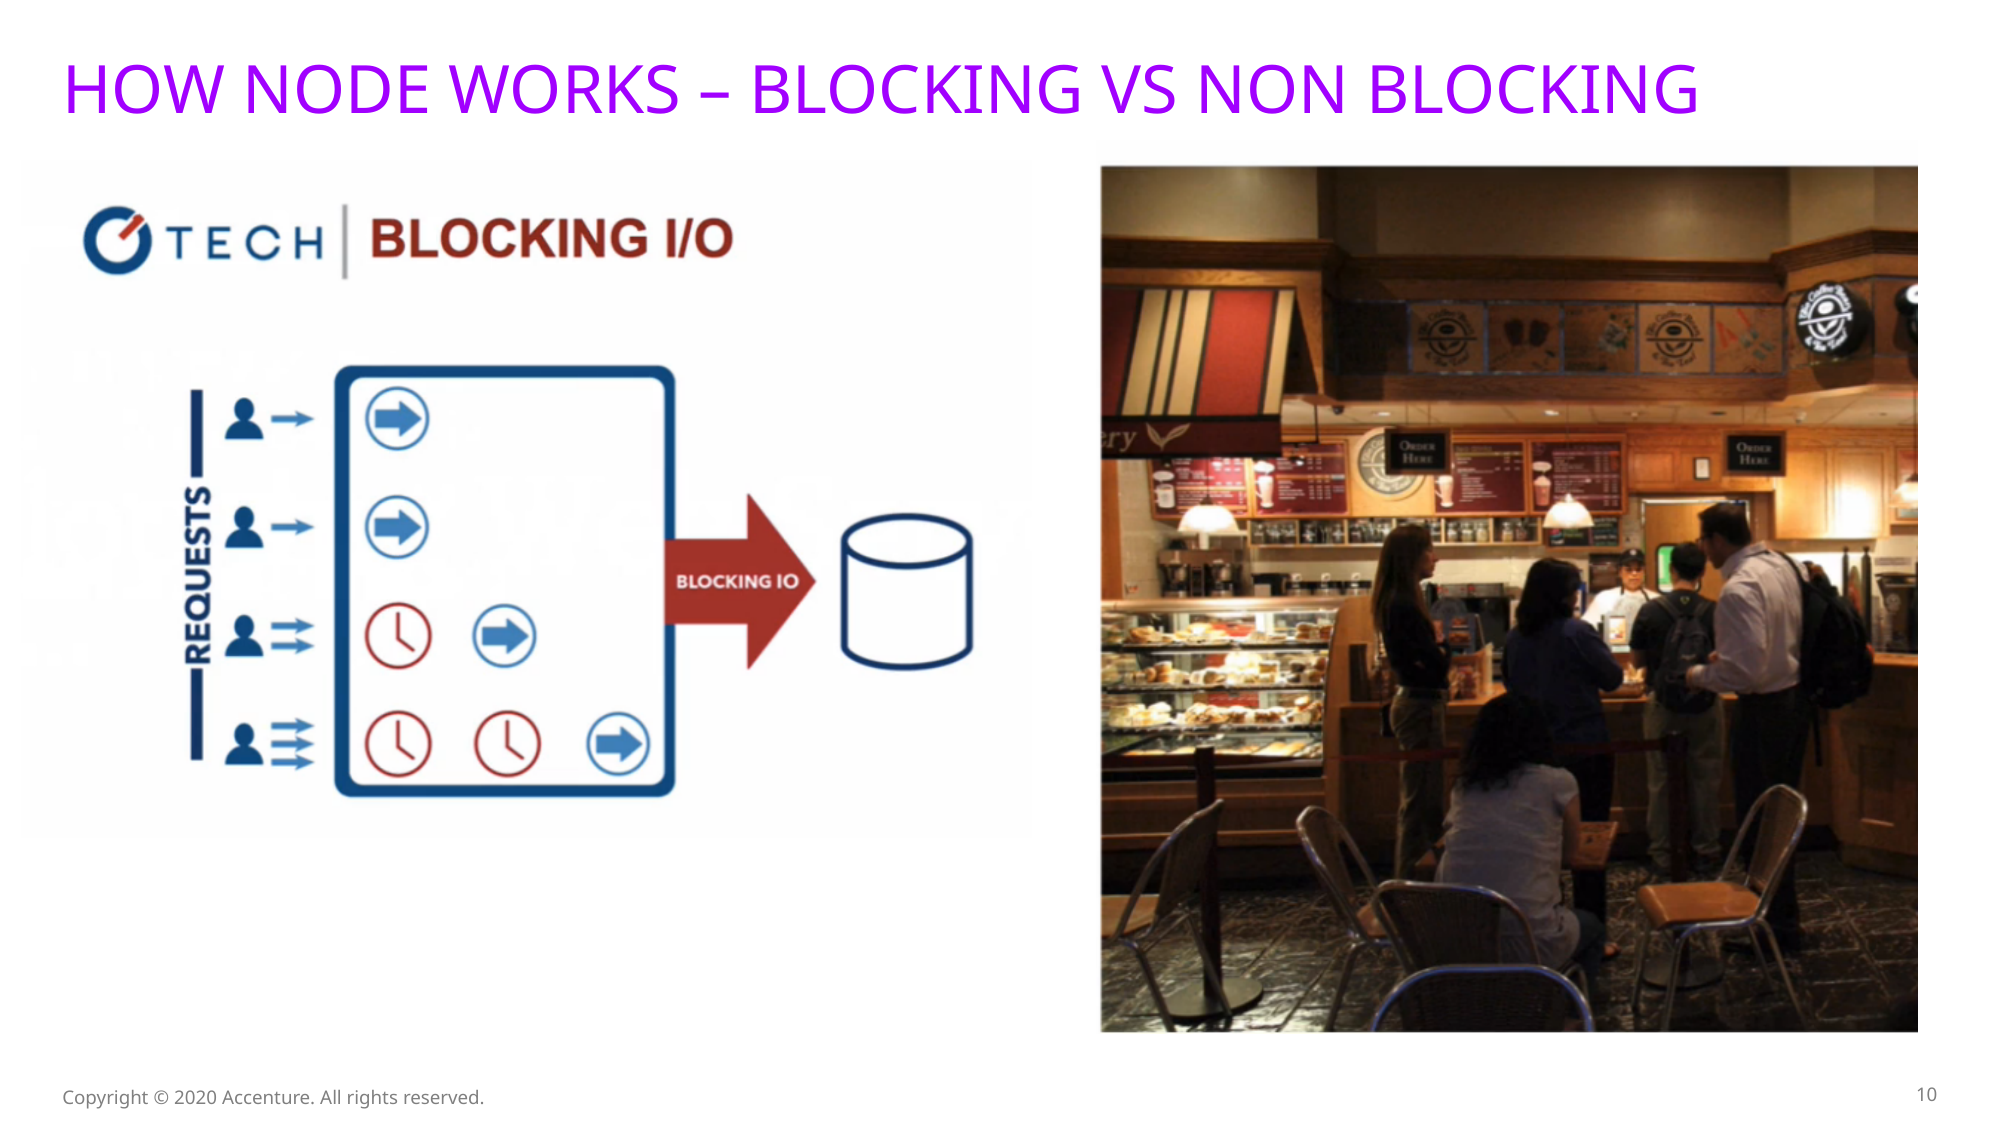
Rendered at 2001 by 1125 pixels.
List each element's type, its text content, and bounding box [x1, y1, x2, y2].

picture [21, 160, 1032, 839]
title HOW NODE works – BLOCKING VS NON BLOCKING [62, 62, 1938, 211]
picture [1096, 140, 1918, 1034]
